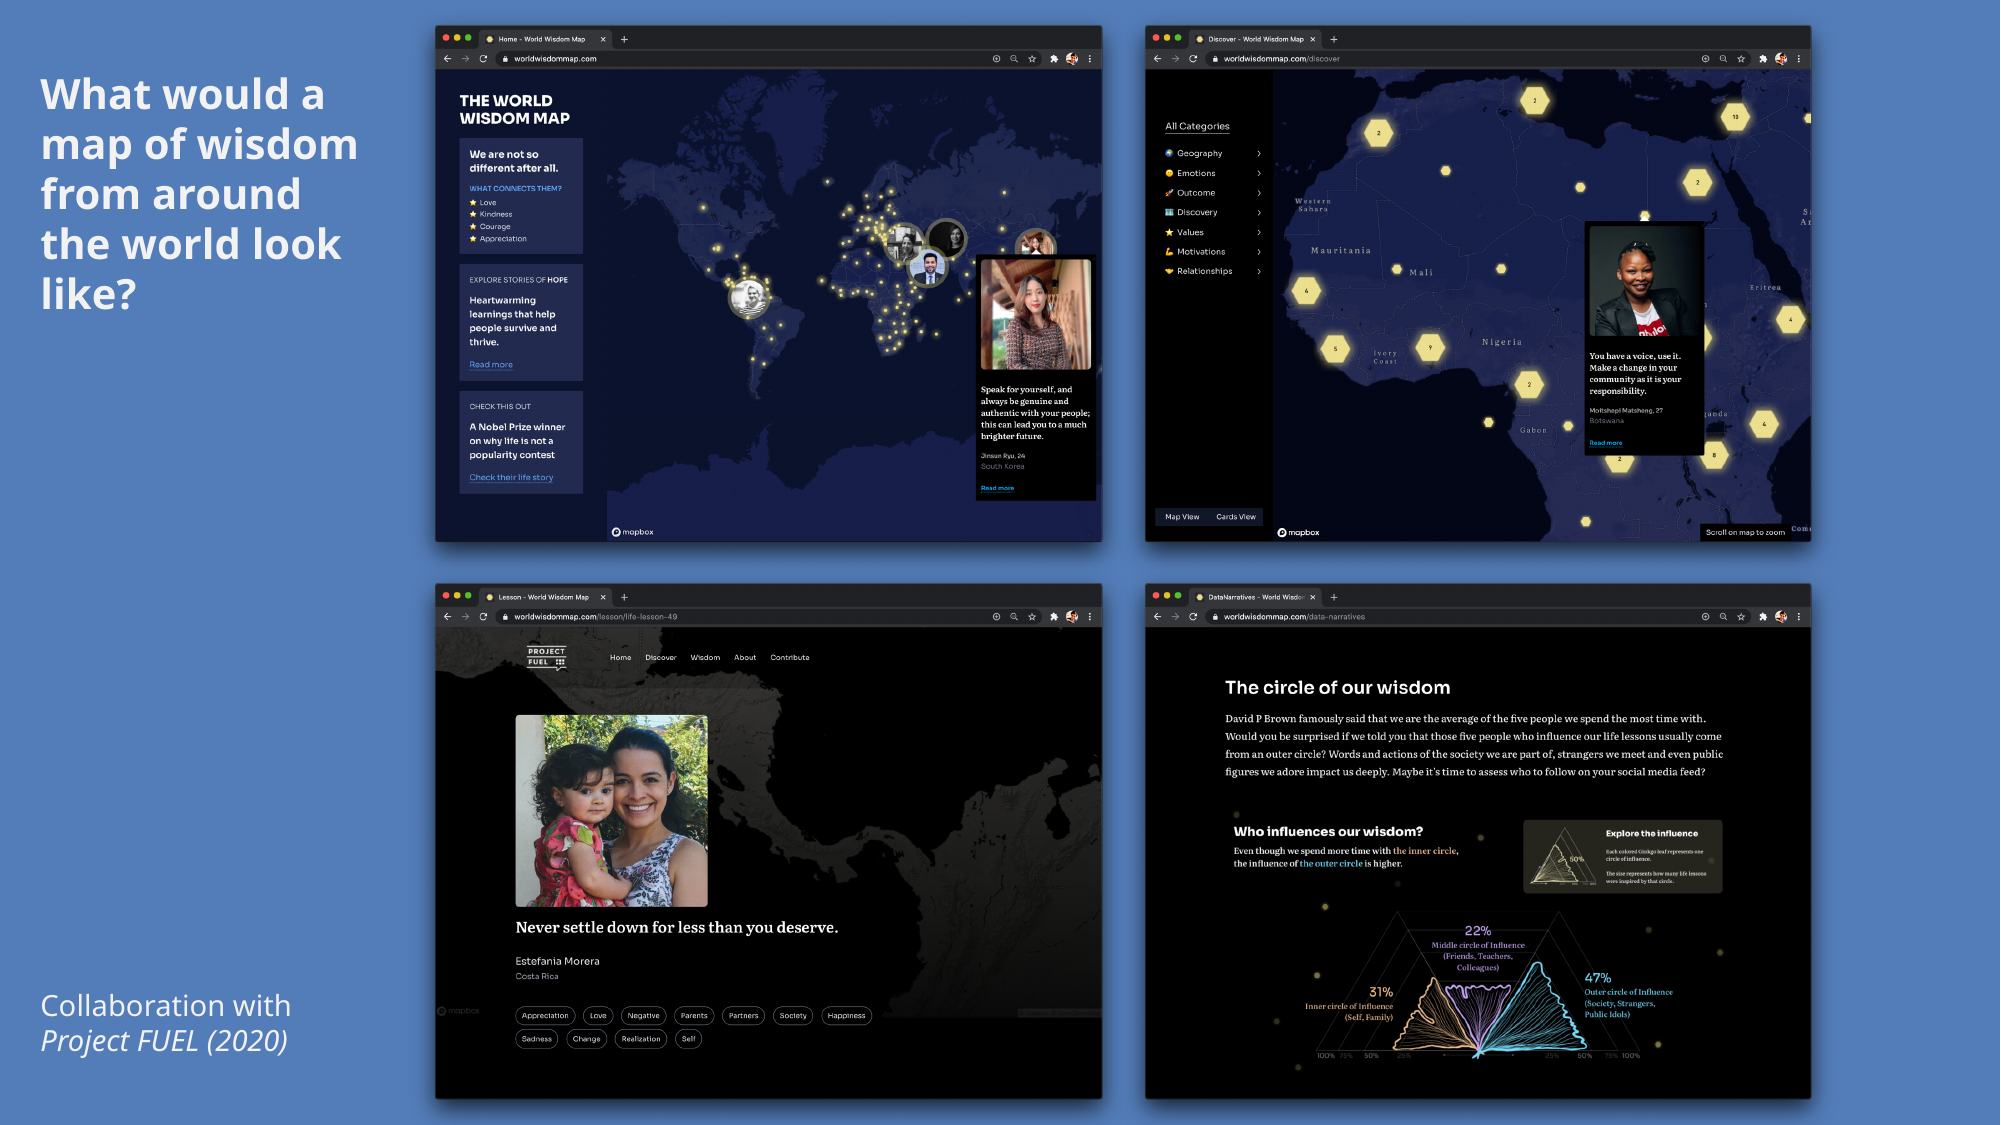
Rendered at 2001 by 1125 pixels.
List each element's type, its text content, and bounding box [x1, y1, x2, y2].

picture [404, 4, 1843, 1125]
title What would a map of wisdom from around the world look like? [25, 60, 380, 403]
list Collaboration with Project FUEL (2020) [25, 410, 380, 1065]
